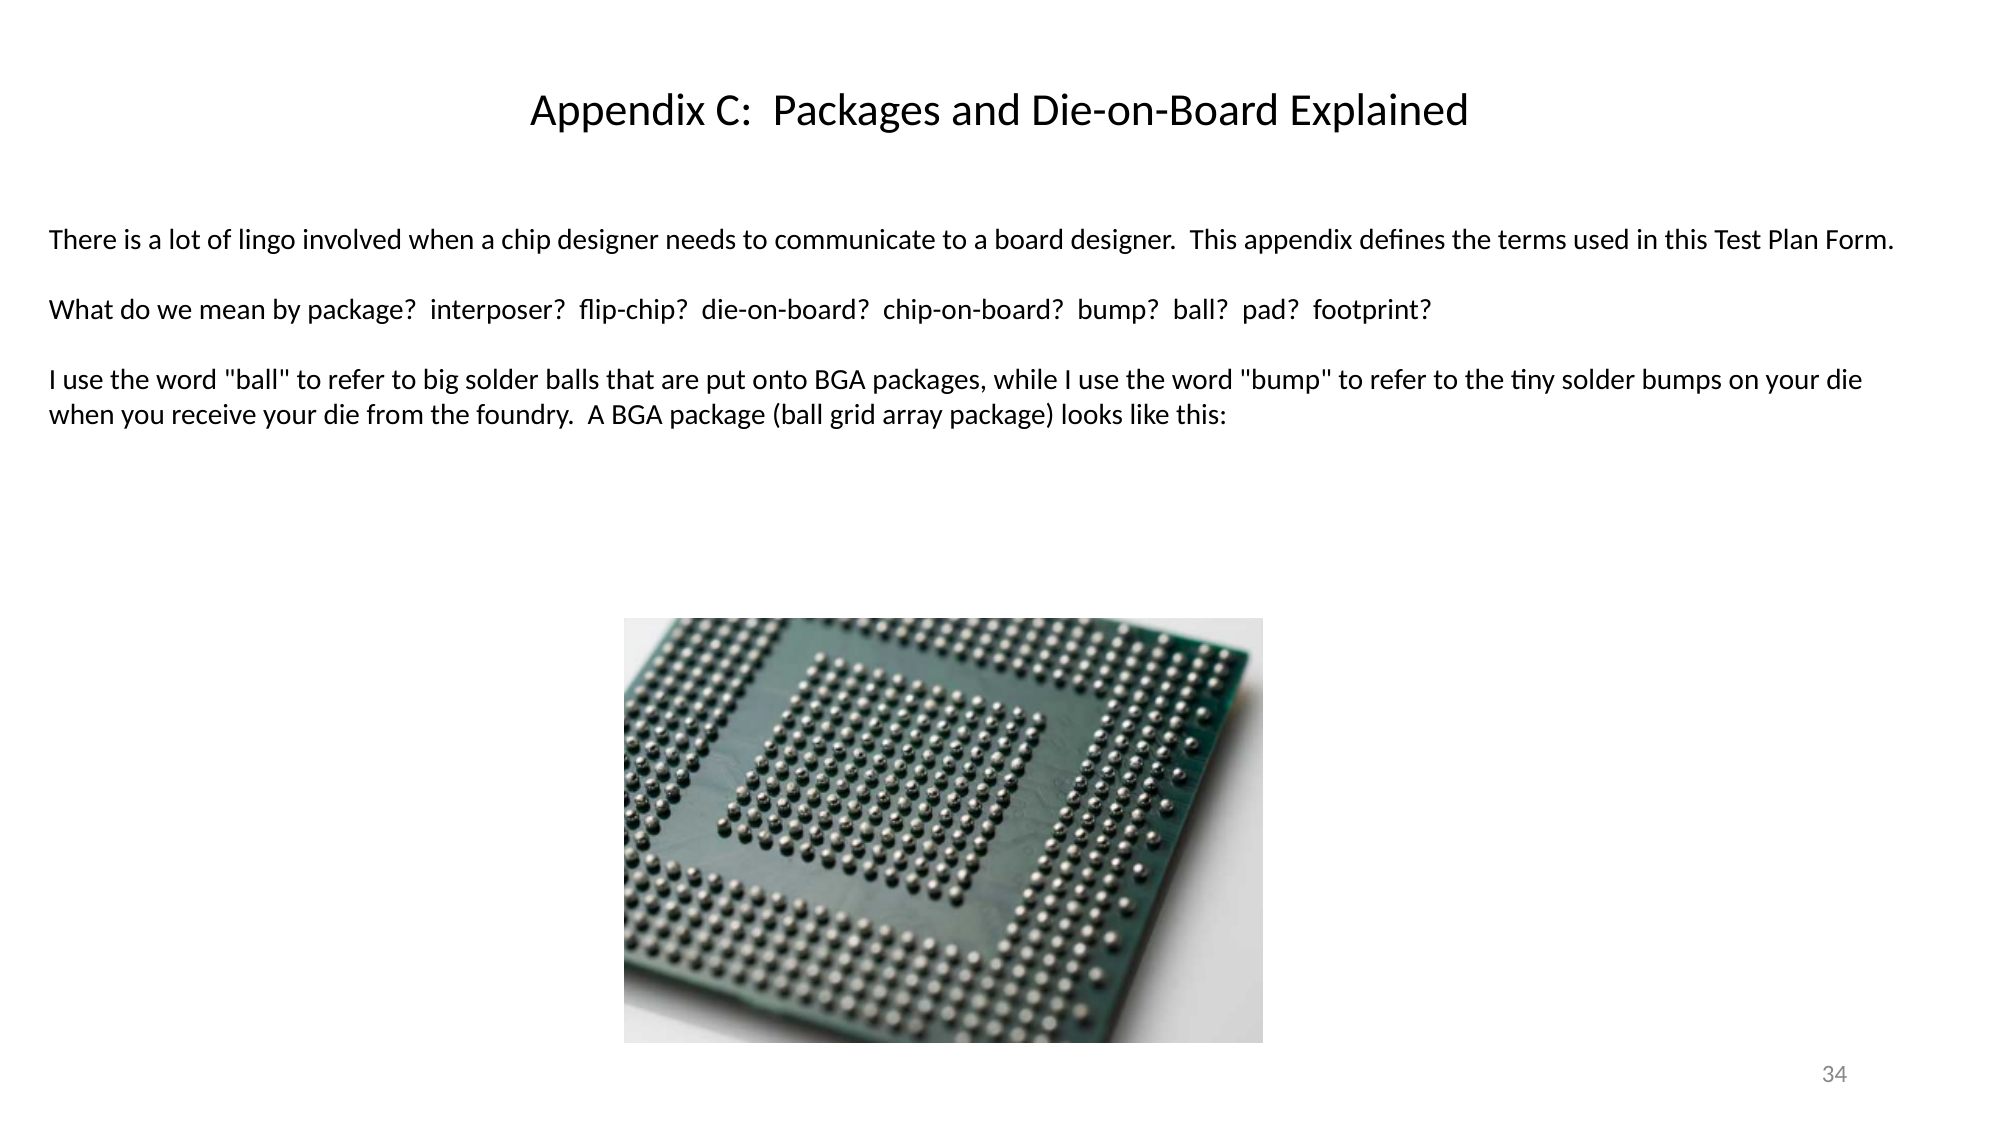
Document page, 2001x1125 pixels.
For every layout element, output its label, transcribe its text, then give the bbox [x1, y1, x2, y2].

picture [623, 618, 1264, 1043]
slide_number ‹#› [1412, 1042, 1863, 1103]
text_box There is a lot of lingo involved when a chip designer needs to communicate to a board designer. This appendix defines the terms used in this Test Plan Form. What do we mean by package? interposer? flip-chip? die-on-board? chip-on-board? bump? ball? pad? footprint? I use the word "ball" to refer to big solder balls that are put onto BGA packages, while I use the word "bump" to refer to the tiny solder bumps on your die when you receive your die from the foundry. A BGA package (ball grid array package) looks like this: [33, 212, 1929, 438]
text_box Appendix C: Packages and Die-on-Board Explained [396, 71, 1604, 142]
